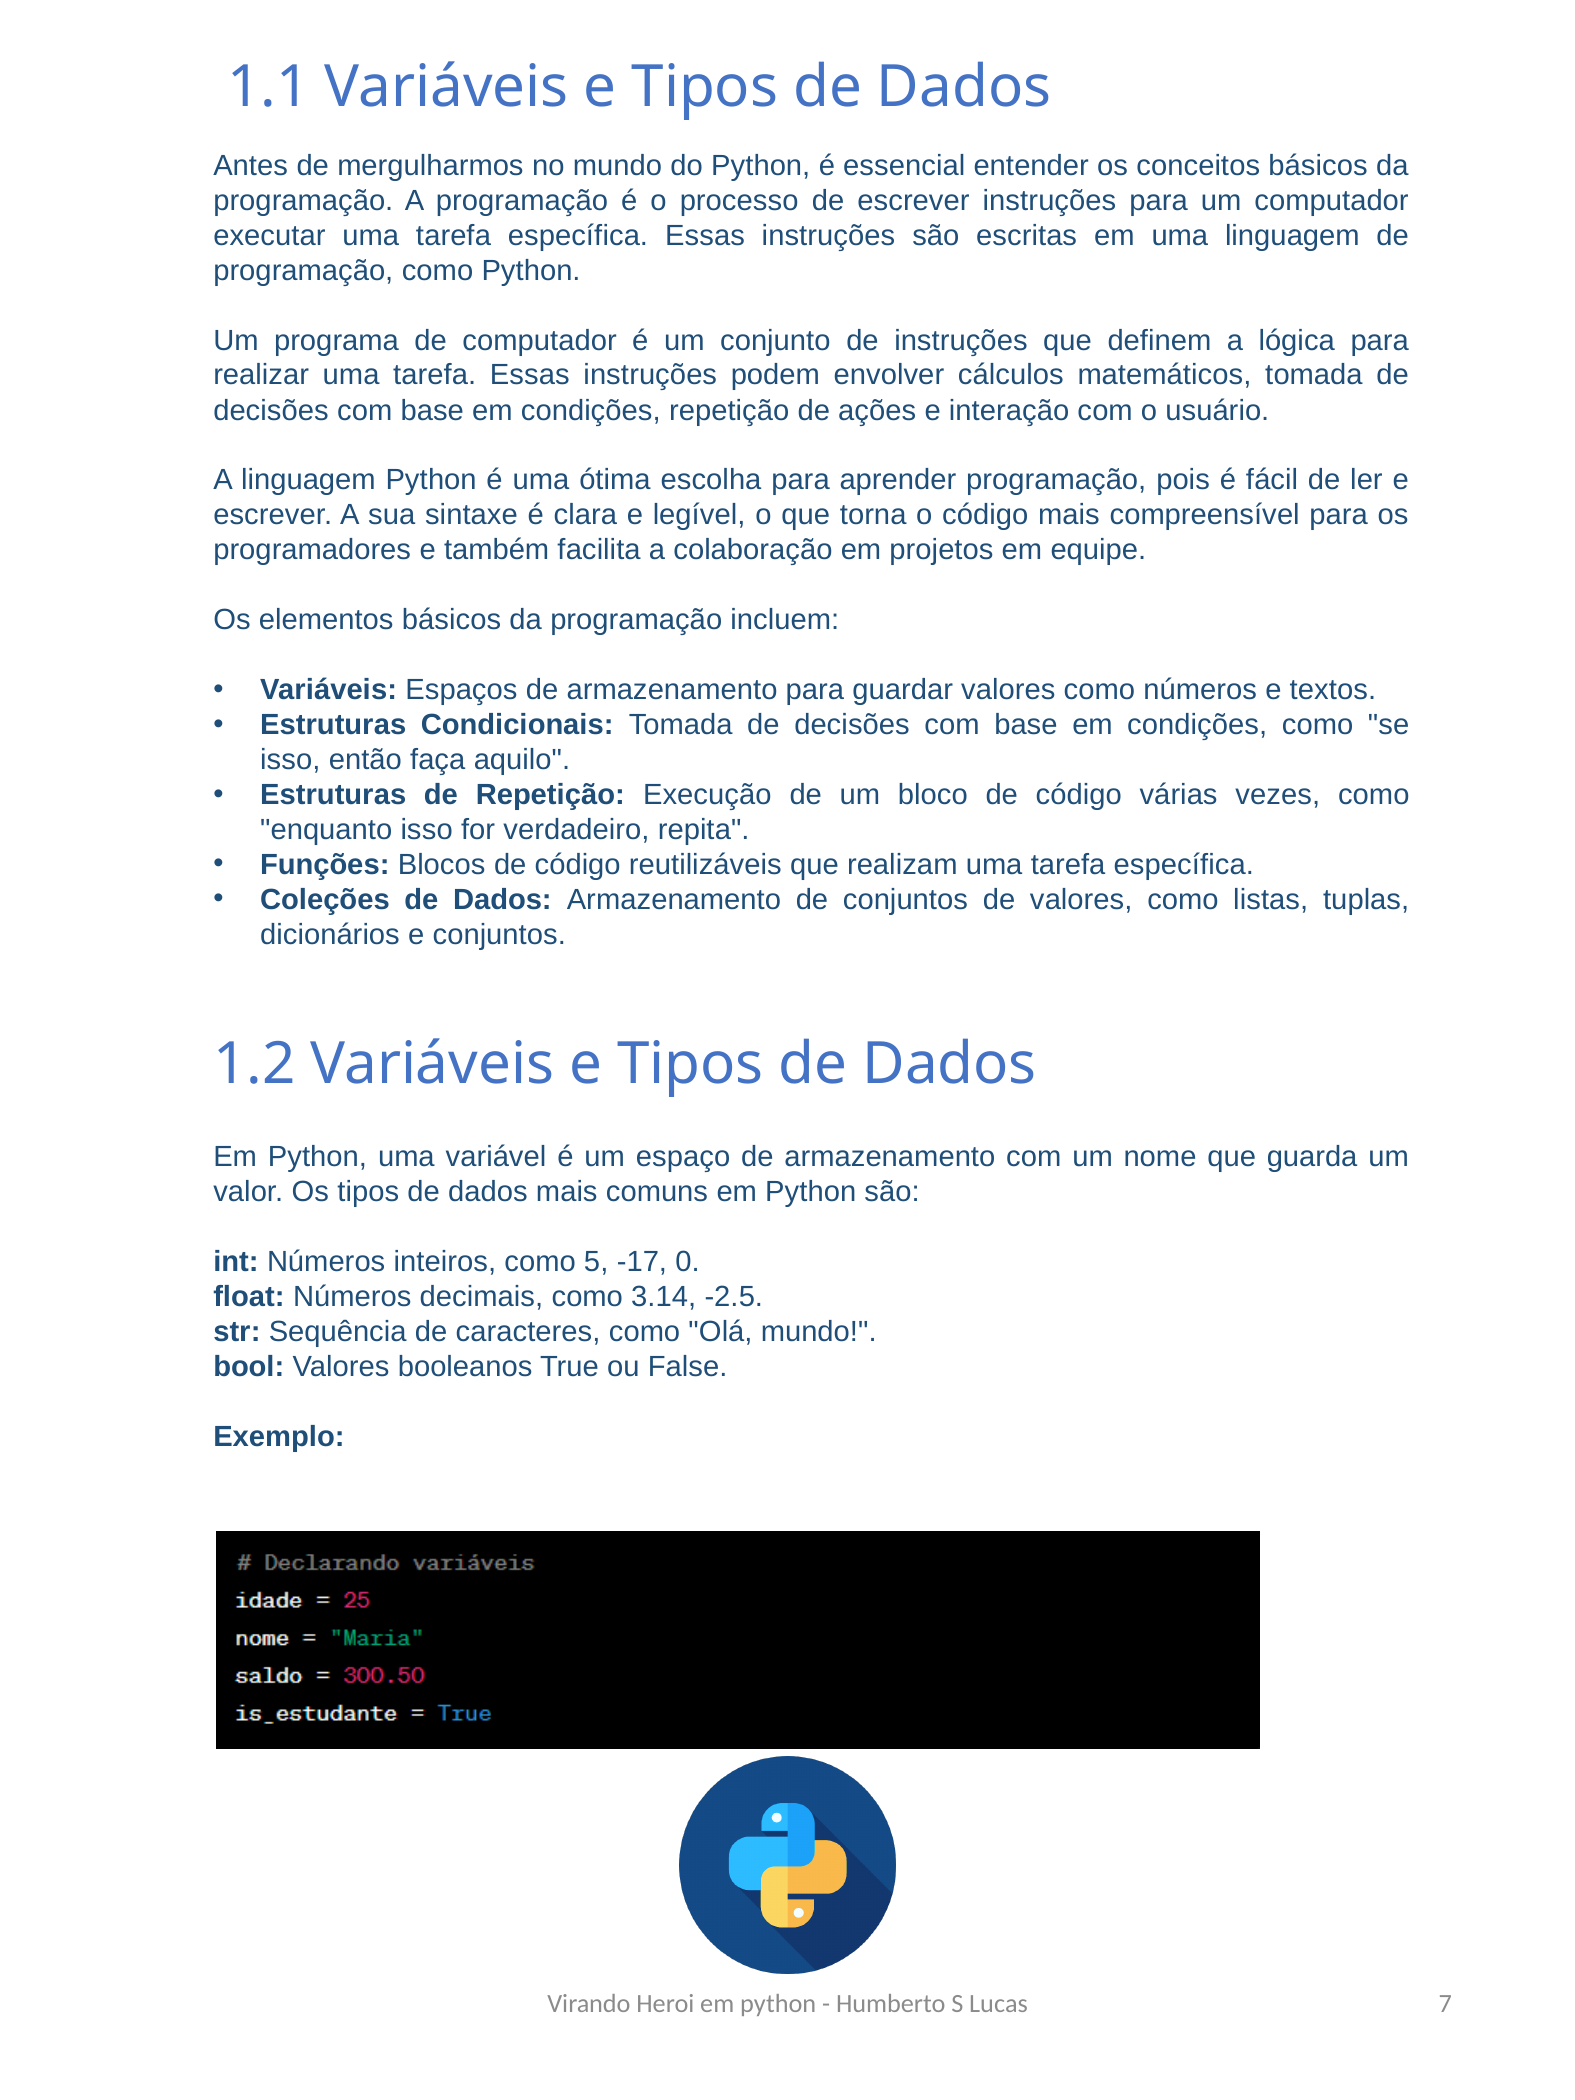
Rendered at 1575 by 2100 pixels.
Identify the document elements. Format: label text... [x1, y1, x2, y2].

picture [678, 1756, 896, 1974]
text_box 1.1 Variáveis e Tipos de Dados [212, 40, 1362, 126]
text_box Em Python, uma variável é um espaço de armazenamento com um nome que guarda um valor. Os tipos de dados mais comuns em Python são: int: Números inteiros, como 5, -17, 0. float: Números decimais, como 3.14, -2.5. str: Sequência de caracteres, como "Olá, mundo!". bool: Valores booleanos True ou False. Exemplo: [198, 1129, 1426, 1460]
footer Virando Heroi em python - Humberto S Lucas [521, 1946, 1054, 2059]
picture [216, 1531, 1260, 1750]
text_box 1.2 Variáveis e Tipos de Dados [198, 1018, 1348, 1103]
text_box Antes de mergulharmos no mundo do Python, é essencial entender os conceitos básicos da programação. A programação é o processo de escrever instruções para um computador executar uma tarefa específica. Essas instruções são escritas em uma linguagem de programação, como Python. Um programa de computador é um conjunto de instruções que definem a lógica para realizar uma tarefa. Essas instruções podem envolver cálculos matemáticos, tomada de decisões com base em condições, repetição de ações e interação com o usuário. A linguagem Python é uma ótima escolha para aprender programação, pois é fácil de ler e escrever. A sua sintaxe é clara e legível, o que torna o código mais compreensível para os programadores e também facilita a colaboração em projetos em equipe. Os elementos básicos da programação incluem: Variáveis: Espaços de armazenamento para guardar valores como números e textos. Estruturas Condicionais: Tomada de decisões com base em condições, como "se isso, então faça aquilo". Estruturas de Repetição: Execução de um bloco de código várias vezes, como "enquanto isso for verdadeiro, repita". Funções: Blocos de código reutilizáveis que realizam uma tarefa específica. Coleções de Dados: Armazenamento de conjuntos de valores, como listas, tuplas, dicionários e conjuntos. [198, 138, 1426, 958]
slide_number 7 [1112, 1946, 1467, 2059]
